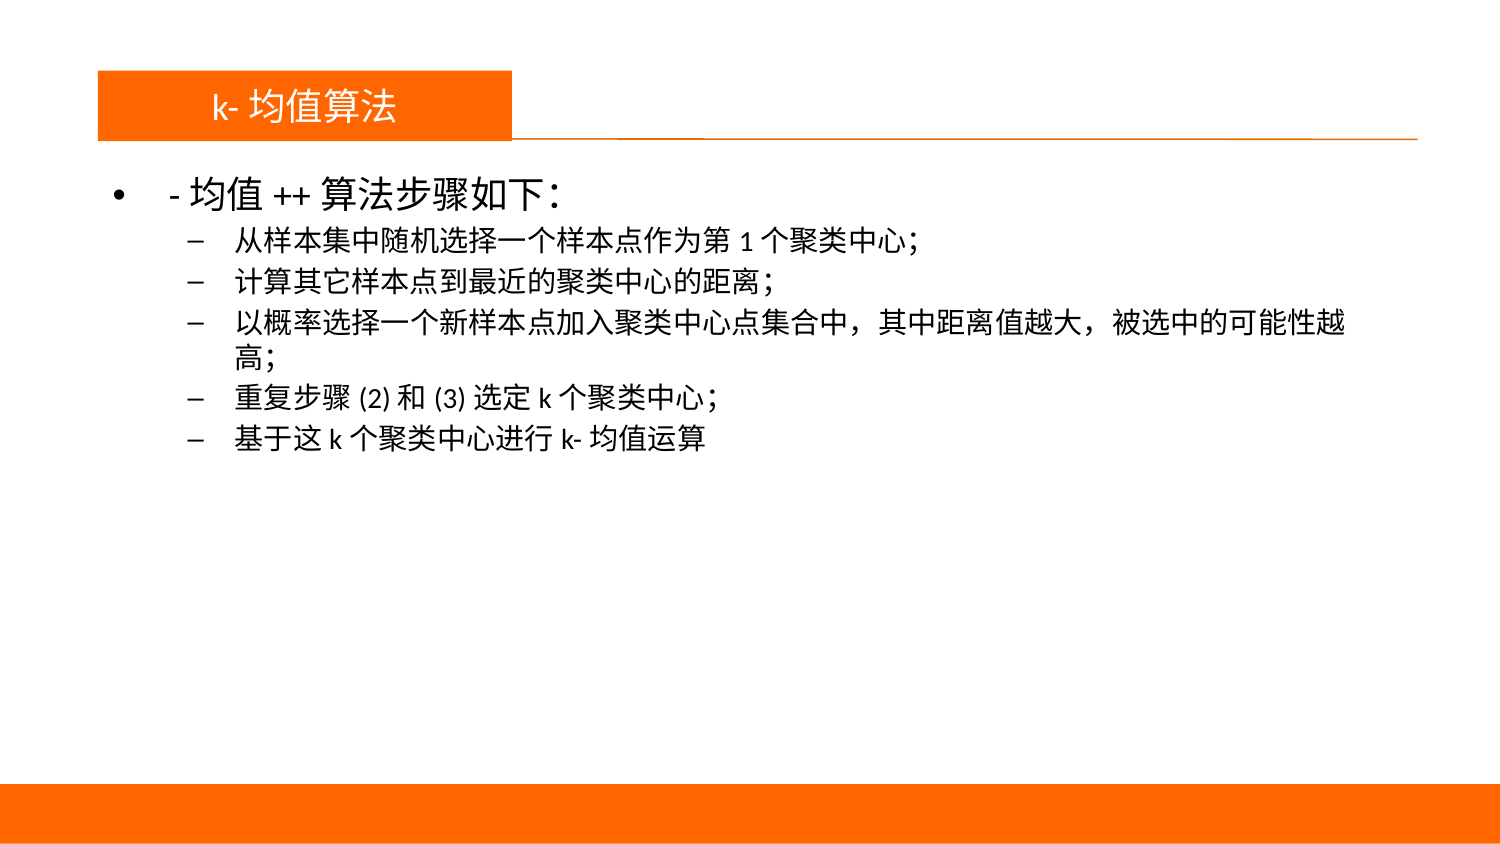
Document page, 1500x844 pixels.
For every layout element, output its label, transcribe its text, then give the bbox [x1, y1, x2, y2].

text_box k-均值算法 [96, 68, 514, 143]
text_box [0, 782, 1500, 844]
text_box [99, 70, 130, 147]
